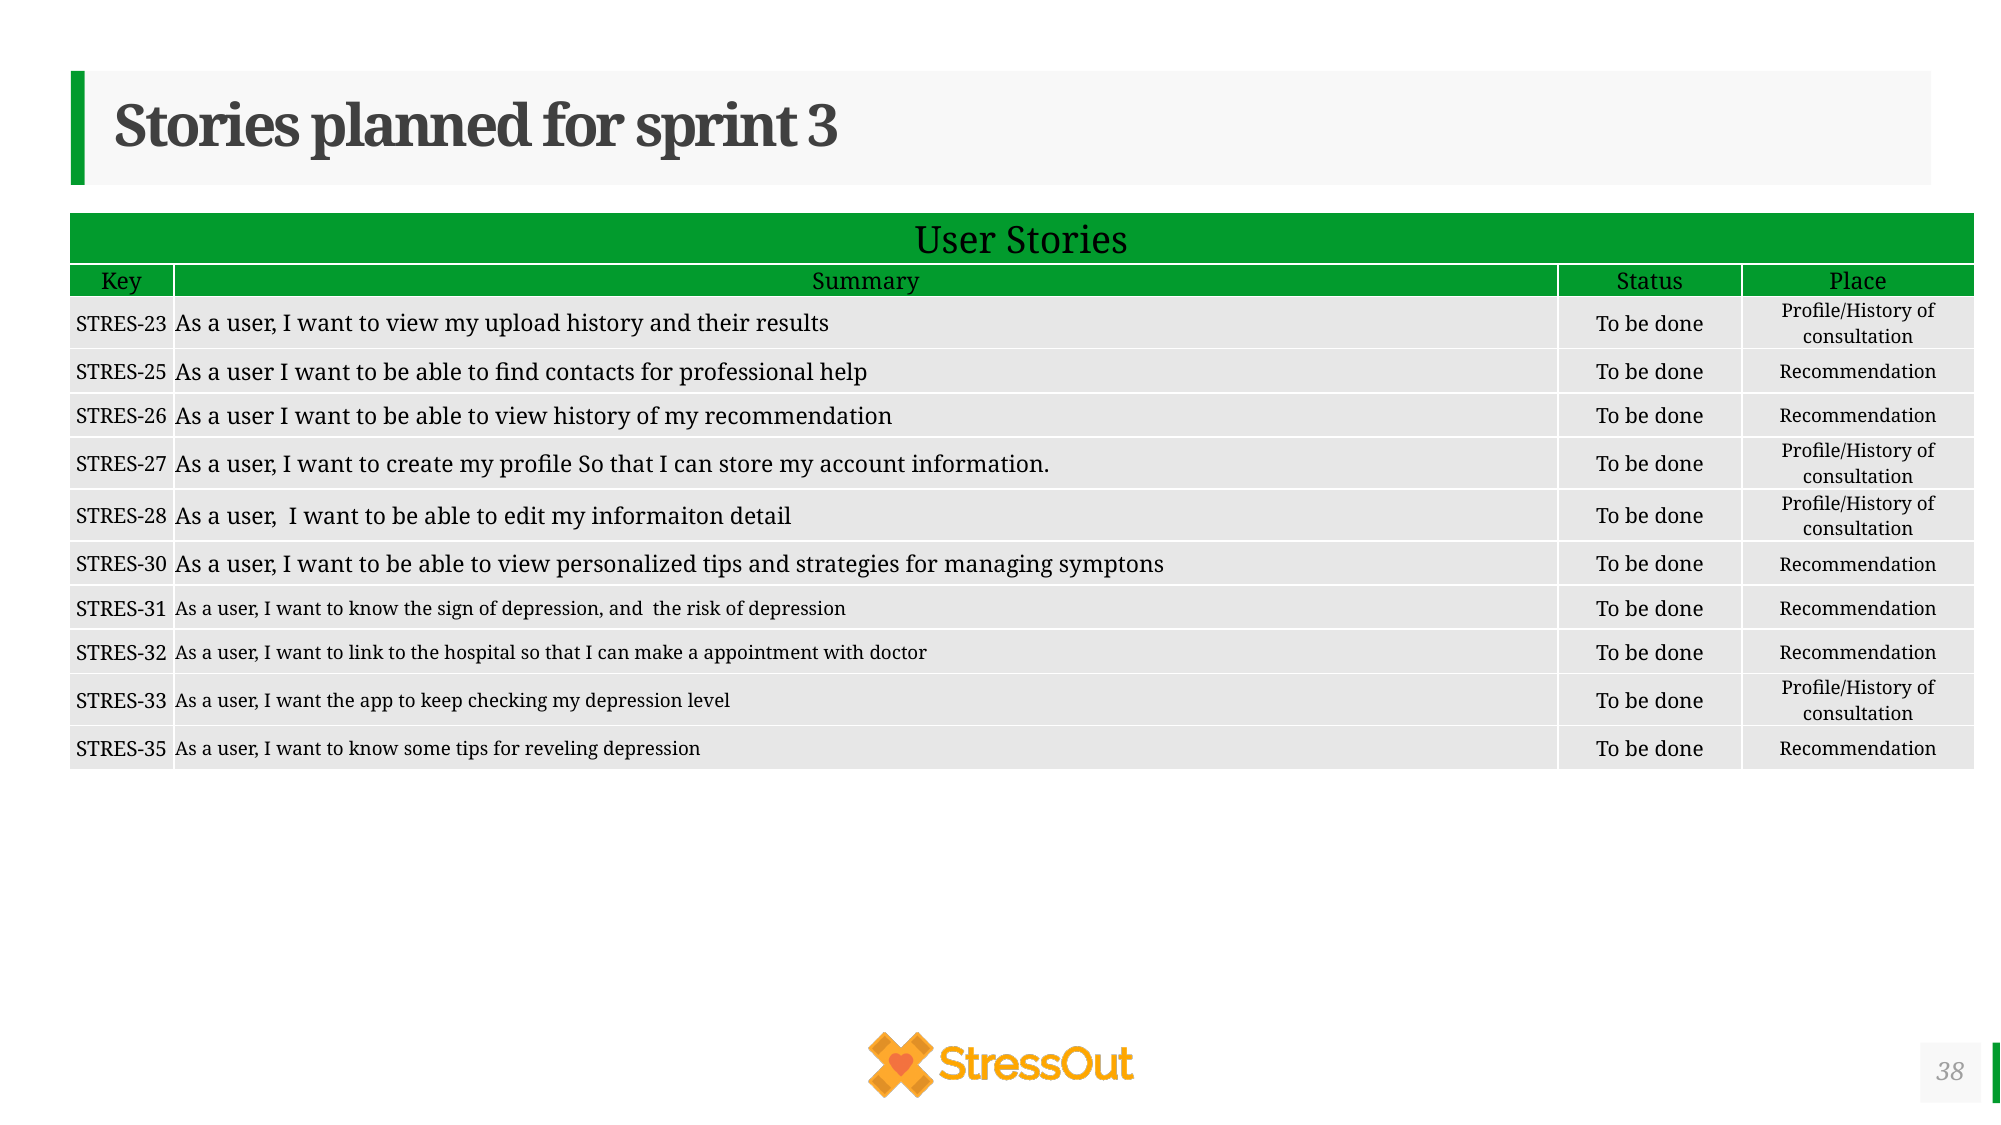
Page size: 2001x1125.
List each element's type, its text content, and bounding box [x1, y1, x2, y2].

table_cell As a user I want to be able to find contacts for professional help [175, 349, 1557, 392]
table_cell As a user, I want to be able to edit my informaiton detail [175, 490, 1557, 540]
table_cell STRES-30 [70, 542, 173, 584]
table_cell As a user, I want the app to keep checking my depression level [175, 674, 1557, 725]
slide_number 38 [1920, 1042, 1982, 1103]
table_cell Recommendation [1743, 586, 1974, 628]
table_cell To be done [1559, 490, 1741, 540]
table_cell Recommendation [1743, 349, 1974, 392]
table_cell Profile/History of consultation [1743, 297, 1974, 348]
table_cell As a user, I want to know some tips for reveling depression [175, 726, 1557, 769]
table_cell As a user, I want to know the sign of depression, and the risk of depression [175, 586, 1557, 628]
table_cell STRES-33 [70, 674, 173, 725]
table_cell Recommendation [1743, 542, 1974, 584]
table_cell To be done [1559, 297, 1741, 348]
table_cell As a user, I want to link to the hospital so that I can make a appointment with doctor [175, 630, 1557, 673]
table_cell Key [70, 265, 173, 296]
table_cell To be done [1559, 438, 1741, 488]
table_cell As a user, I want to view my upload history and their results [175, 297, 1557, 348]
table_cell Place [1743, 265, 1974, 296]
table_cell As a user, I want to be able to view personalized tips and strategies for managing symptons [175, 542, 1557, 584]
table_cell Summary [175, 265, 1557, 296]
table_cell STRES-26 [70, 394, 173, 436]
table_cell STRES-27 [70, 438, 173, 488]
table_cell To be done [1559, 674, 1741, 725]
table_cell STRES-28 [70, 490, 173, 540]
table_cell STRES-35 [70, 726, 173, 769]
picture [856, 1025, 1144, 1105]
table_cell STRES-31 [70, 586, 173, 628]
table_cell As a user, I want to create my profile So that I can store my account information. [175, 438, 1557, 488]
table_cell Profile/History of consultation [1743, 490, 1974, 540]
table_cell STRES-32 [70, 630, 173, 673]
table_header User Stories [70, 213, 1974, 263]
table_cell To be done [1559, 630, 1741, 673]
table_cell To be done [1559, 726, 1741, 769]
table_cell To be done [1559, 586, 1741, 628]
table_cell To be done [1559, 394, 1741, 436]
table_cell To be done [1559, 349, 1741, 392]
table_cell Recommendation [1743, 726, 1974, 769]
table_cell Profile/History of consultation [1743, 438, 1974, 488]
table_cell STRES-23 [70, 297, 173, 348]
table_cell Status [1559, 265, 1741, 296]
table_cell Profile/History of consultation [1743, 674, 1974, 725]
table_cell Recommendation [1743, 630, 1974, 673]
table_cell Recommendation [1743, 394, 1974, 436]
table_cell As a user I want to be able to view history of my recommendation [175, 394, 1557, 436]
title Stories planned for sprint 3 [84, 70, 1932, 185]
table_cell To be done [1559, 542, 1741, 584]
table_cell STRES-25 [70, 349, 173, 392]
